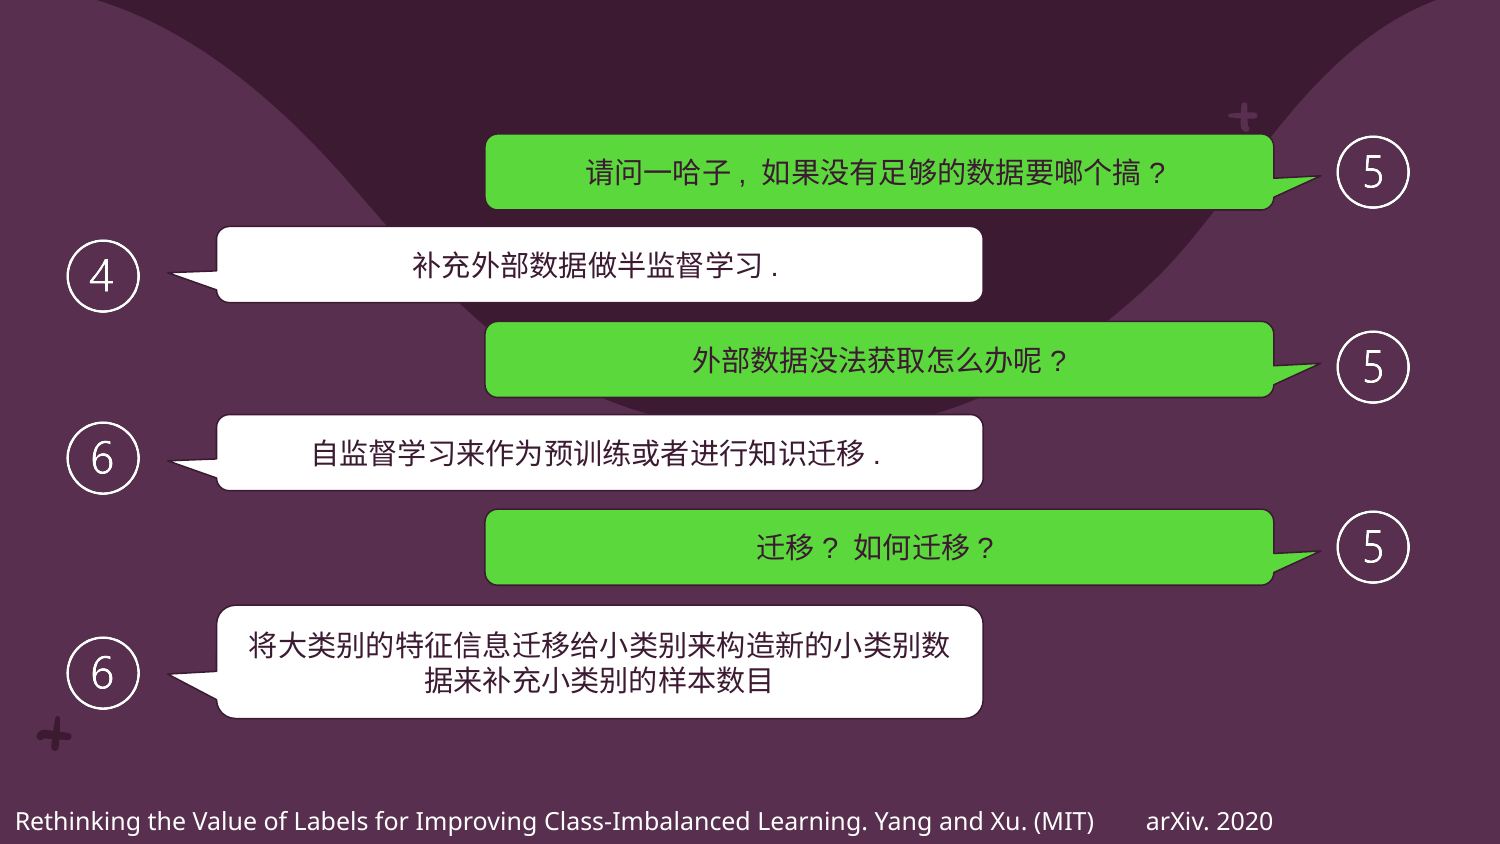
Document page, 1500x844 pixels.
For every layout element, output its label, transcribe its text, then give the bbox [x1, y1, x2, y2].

text_box 补充外部数据做半监督学习. [165, 224, 986, 305]
text_box 外部数据没法获取怎么办呢? [482, 319, 1322, 400]
text_box Rethinking the Value of Labels for Improving Class-Imbalanced Learning. Yang and Xu. (MIT) arXiv. 2020 [0, 798, 1437, 843]
picture [56, 412, 149, 504]
picture [1327, 321, 1419, 413]
text_box 将大类别的特征信息迁移给小类别来构造新的小类别数据来补充小类别的样本数目 [165, 603, 986, 721]
picture [1326, 501, 1419, 593]
picture [57, 627, 149, 719]
picture [1327, 126, 1419, 218]
text_box 请问一哈子, 如果没有足够的数据要啷个搞? [482, 131, 1322, 213]
text_box 迁移? 如何迁移? [482, 506, 1321, 588]
text_box 自监督学习来作为预训练或者进行知识迁移. [165, 412, 986, 493]
picture [56, 229, 149, 322]
